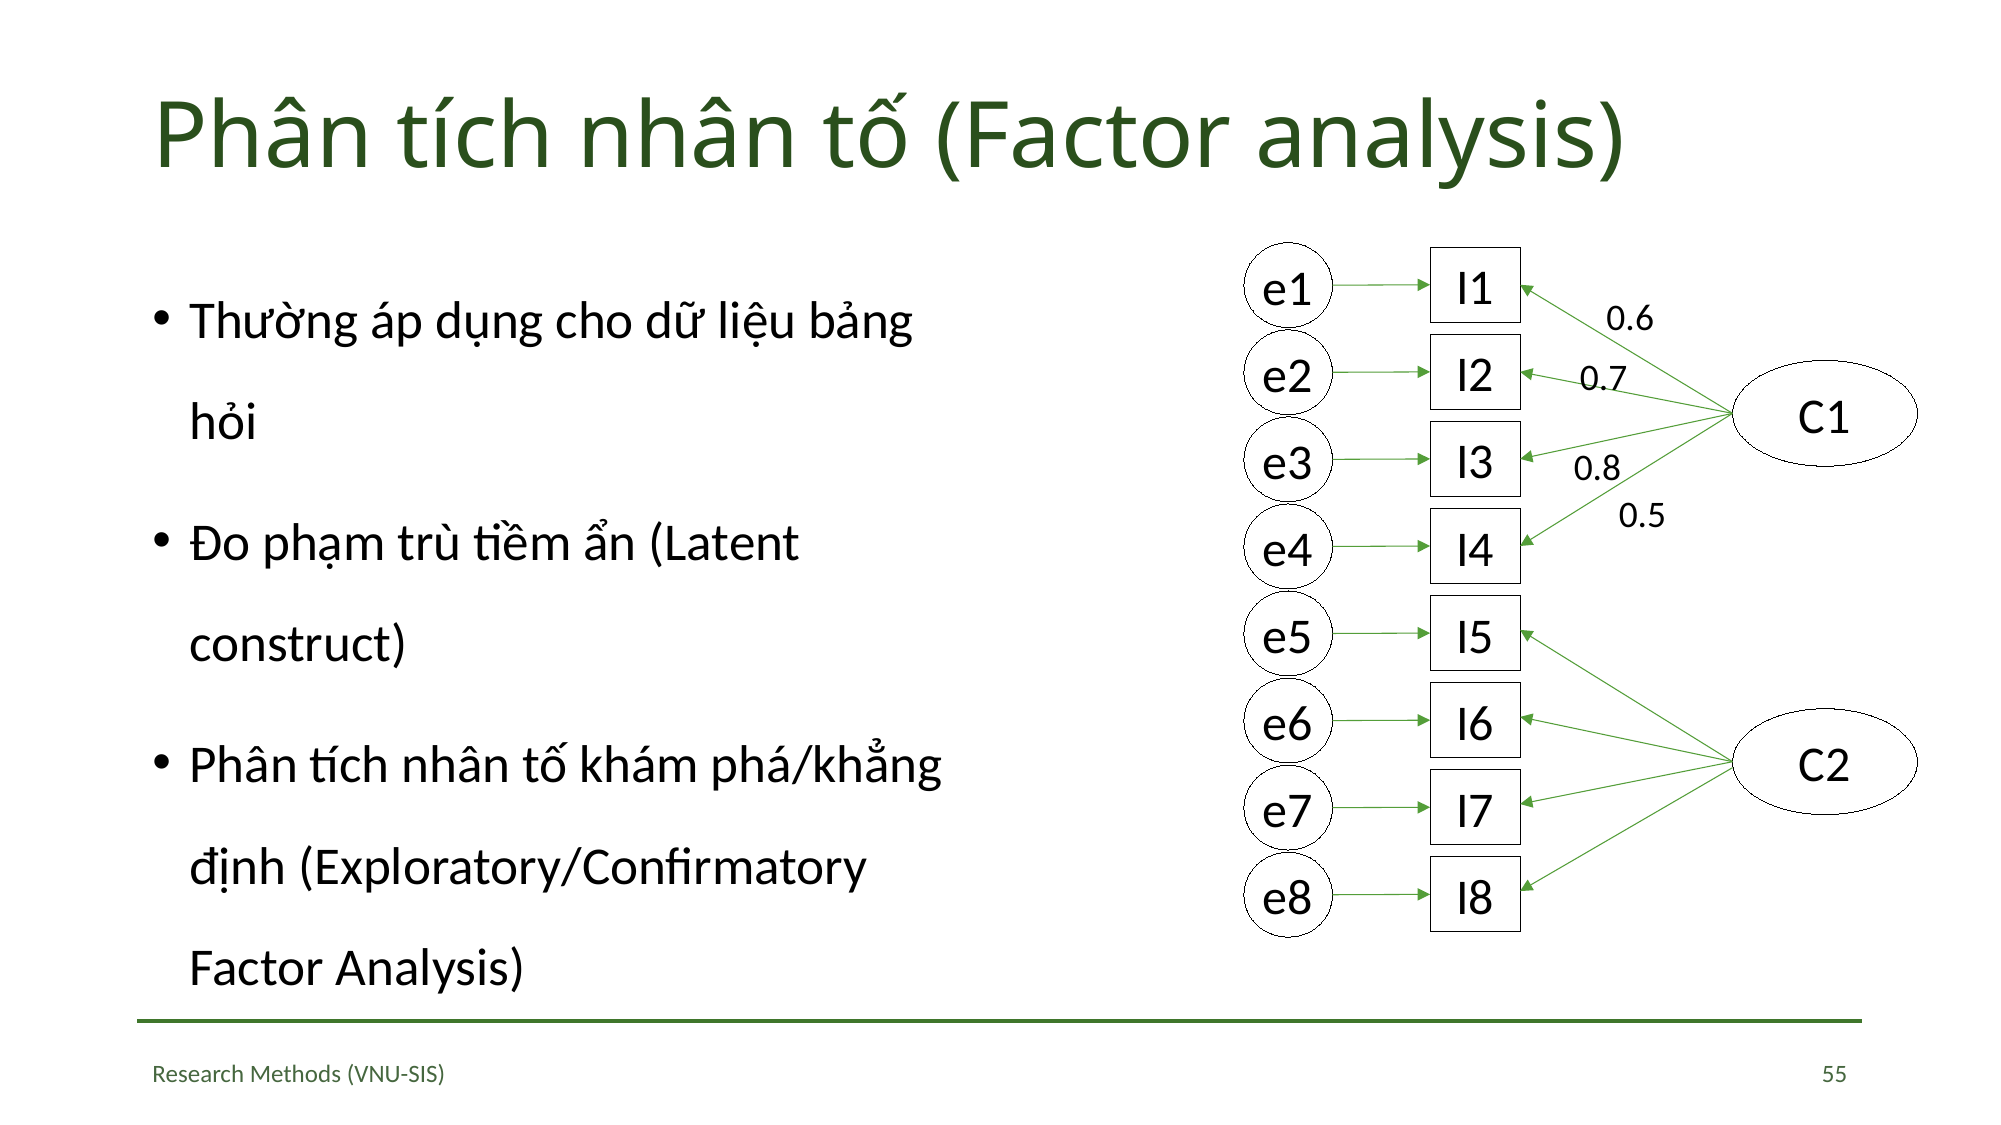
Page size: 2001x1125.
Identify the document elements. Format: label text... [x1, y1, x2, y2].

text_box C2 [1733, 708, 1918, 815]
text_box C1 [1733, 360, 1918, 467]
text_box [1520, 372, 1733, 413]
footer Research Methods (VNU-SIS) [137, 1042, 514, 1103]
slide_number 55 [1412, 1042, 1863, 1103]
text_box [1520, 285, 1733, 372]
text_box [1520, 716, 1733, 761]
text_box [1520, 413, 1733, 547]
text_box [1520, 761, 1733, 767]
list Thường áp dụng cho dữ liệu bảng hỏi Đo phạm trù tiềm ẩn (Latent construct) Phân tích nhân tố khám phá/khẳng định (Exploratory/Confirmatory Factor Analysis) [137, 239, 995, 1014]
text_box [1430, 247, 1521, 933]
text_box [1520, 629, 1733, 716]
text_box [1520, 767, 1733, 892]
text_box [1243, 242, 1333, 938]
title Phân tích nhân tố (Factor analysis) [137, 59, 1863, 216]
